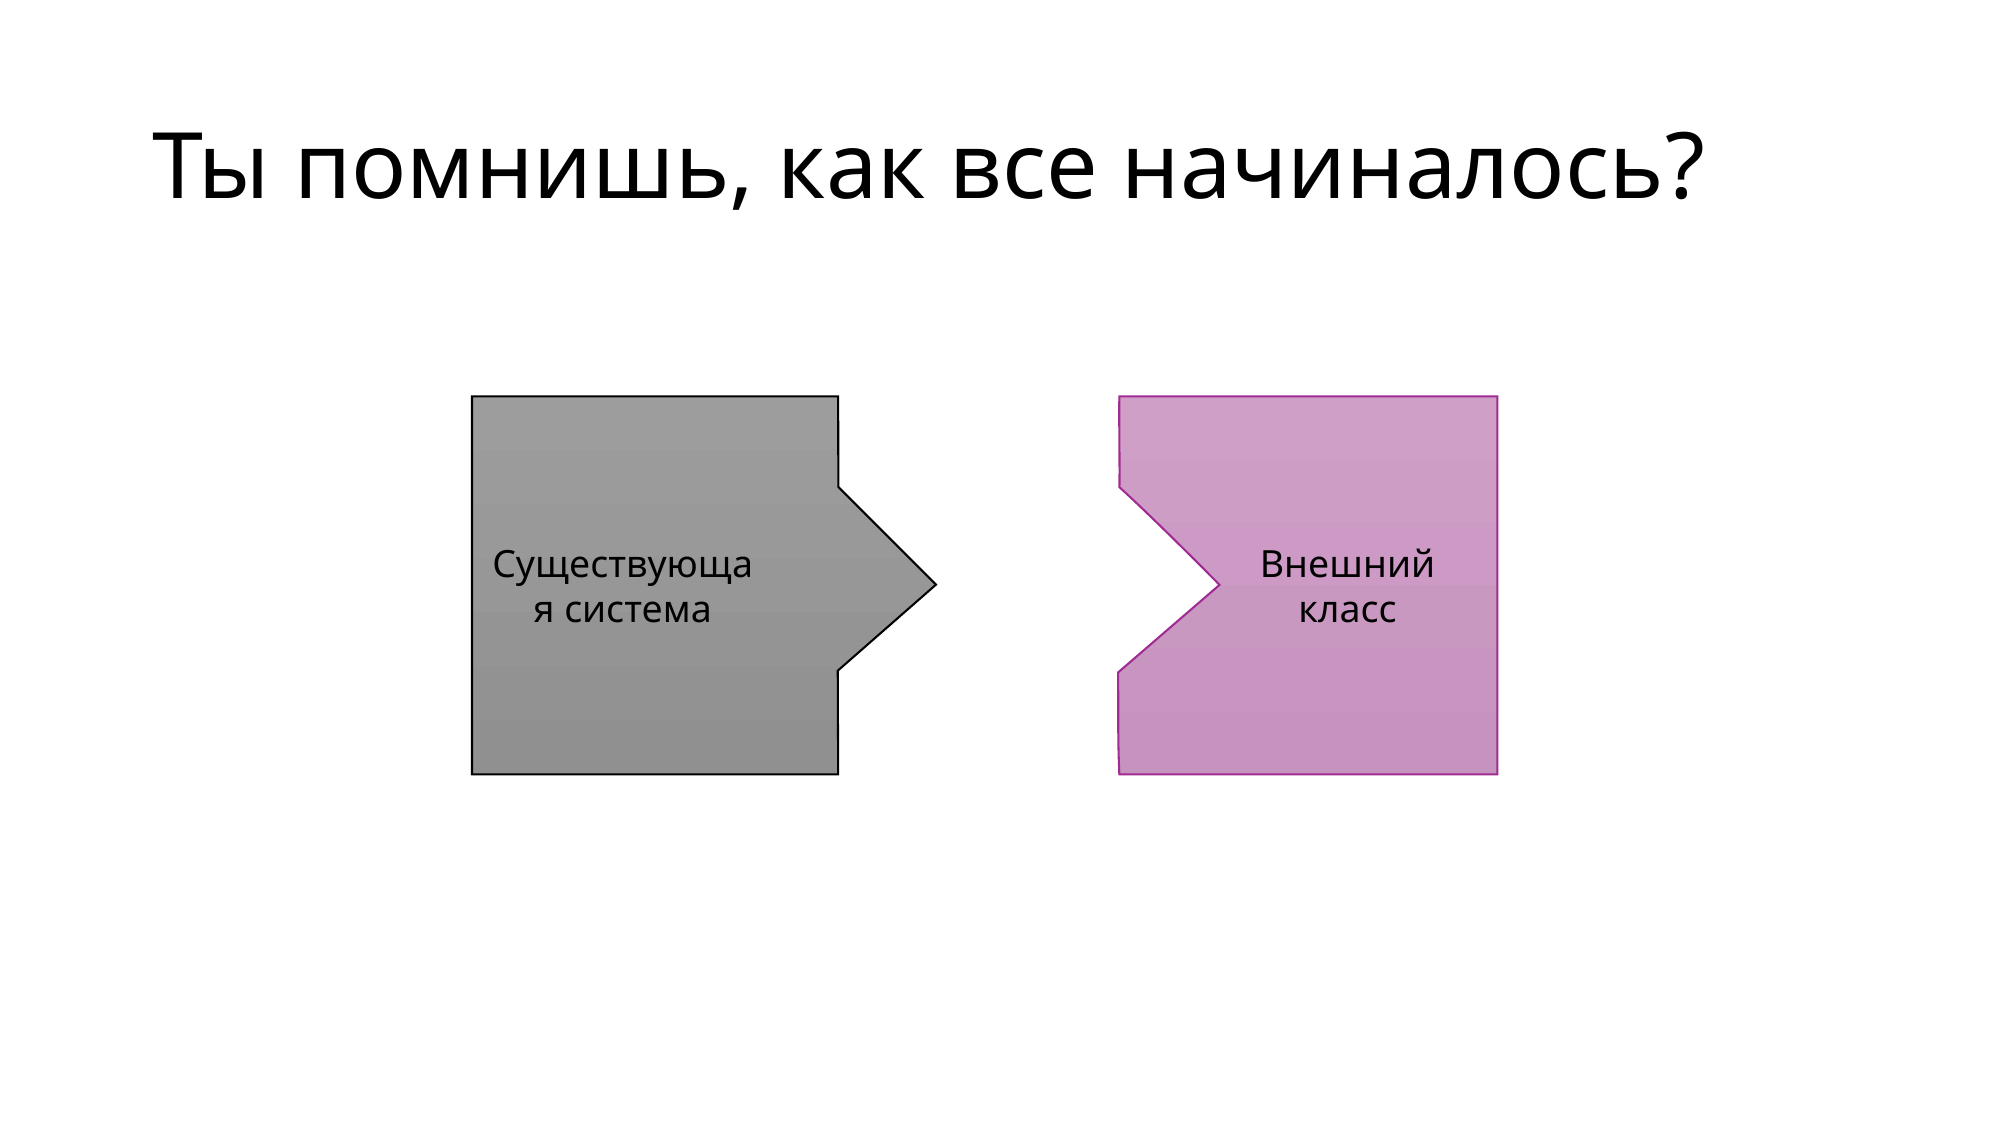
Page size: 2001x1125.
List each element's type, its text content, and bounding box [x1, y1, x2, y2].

title Ты помнишь, как все начиналось? [137, 59, 1863, 278]
text_box Внешний класс [1117, 395, 1499, 776]
text_box Существующая система [470, 395, 938, 776]
